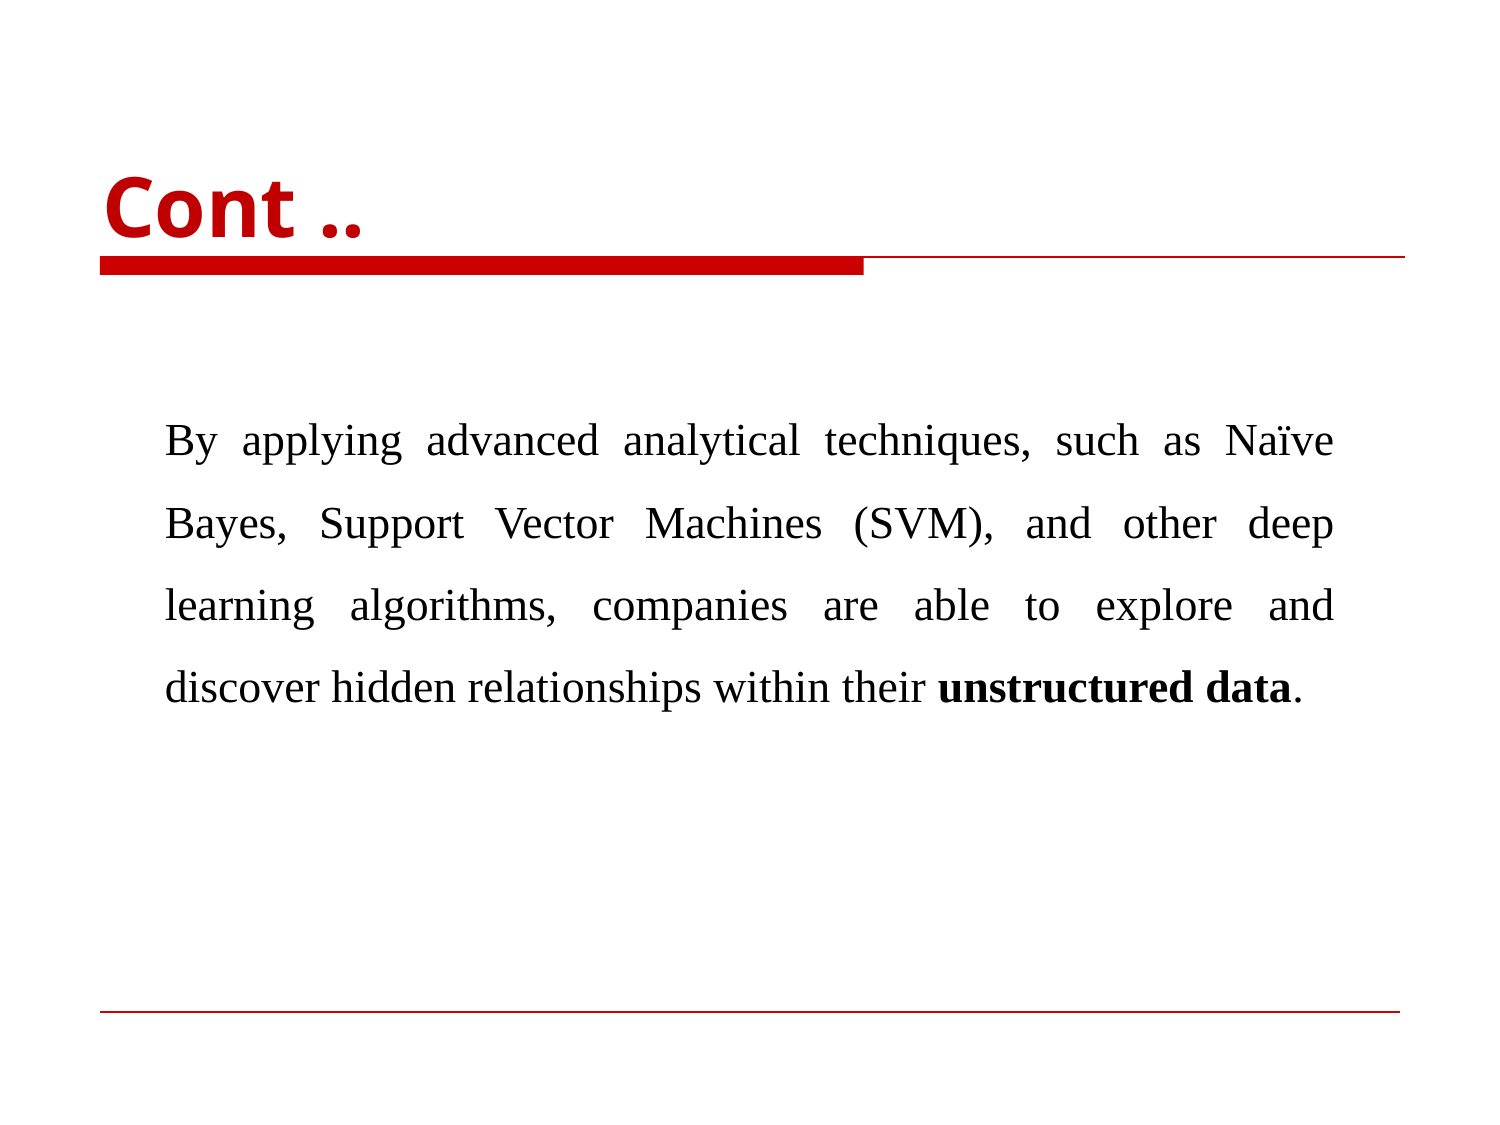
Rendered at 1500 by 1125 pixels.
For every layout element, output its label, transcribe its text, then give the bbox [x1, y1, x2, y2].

text_box Cont .. [87, 146, 988, 262]
text_box By applying advanced analytical techniques, such as Naïve Bayes, Support Vector Machines (SVM), and other deep learning algorithms, companies are able to explore and discover hidden relationships within their unstructured data. [149, 374, 1350, 720]
